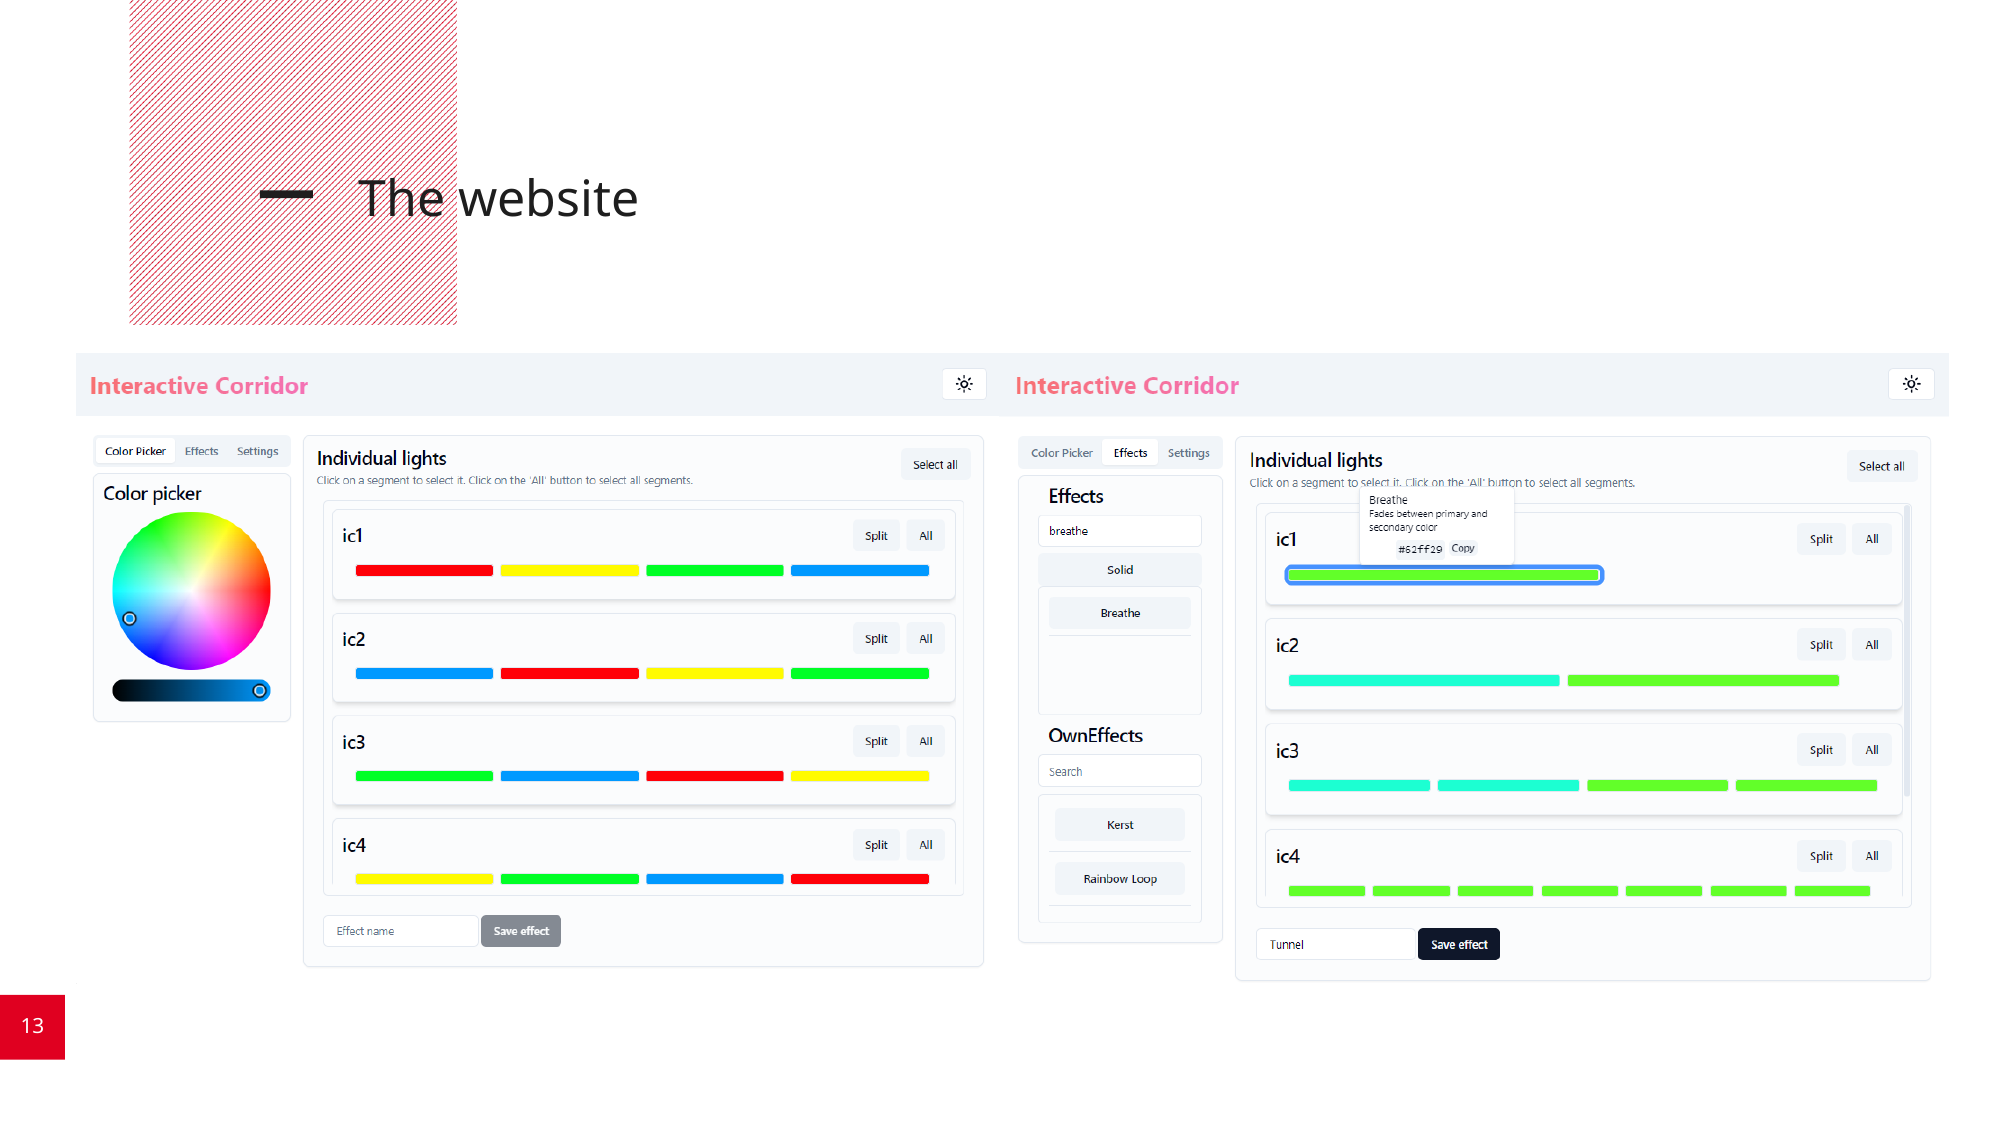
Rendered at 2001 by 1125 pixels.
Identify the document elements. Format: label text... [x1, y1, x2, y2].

picture [76, 353, 1949, 995]
picture [129, 0, 457, 325]
title The website [358, 155, 1105, 235]
